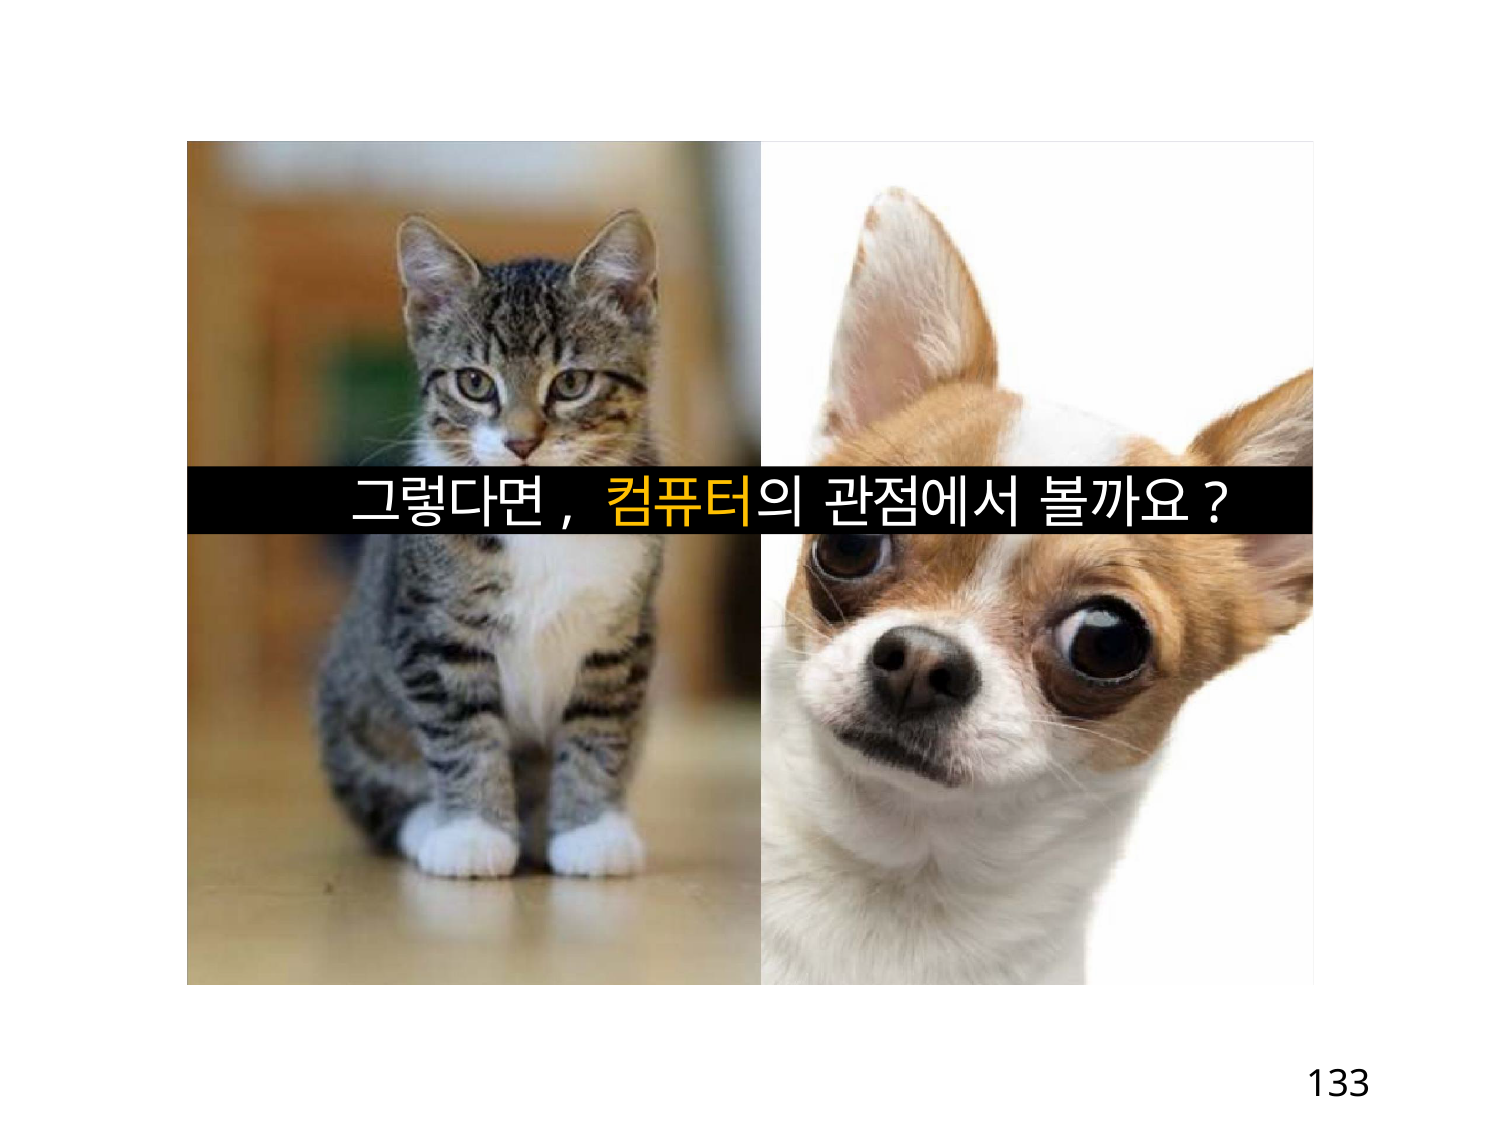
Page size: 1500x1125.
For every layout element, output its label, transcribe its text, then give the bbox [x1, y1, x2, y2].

text_box 그렇다면, 컴퓨터의 관점에서 볼까요? [187, 466, 1313, 535]
text_box [186, 140, 1314, 985]
